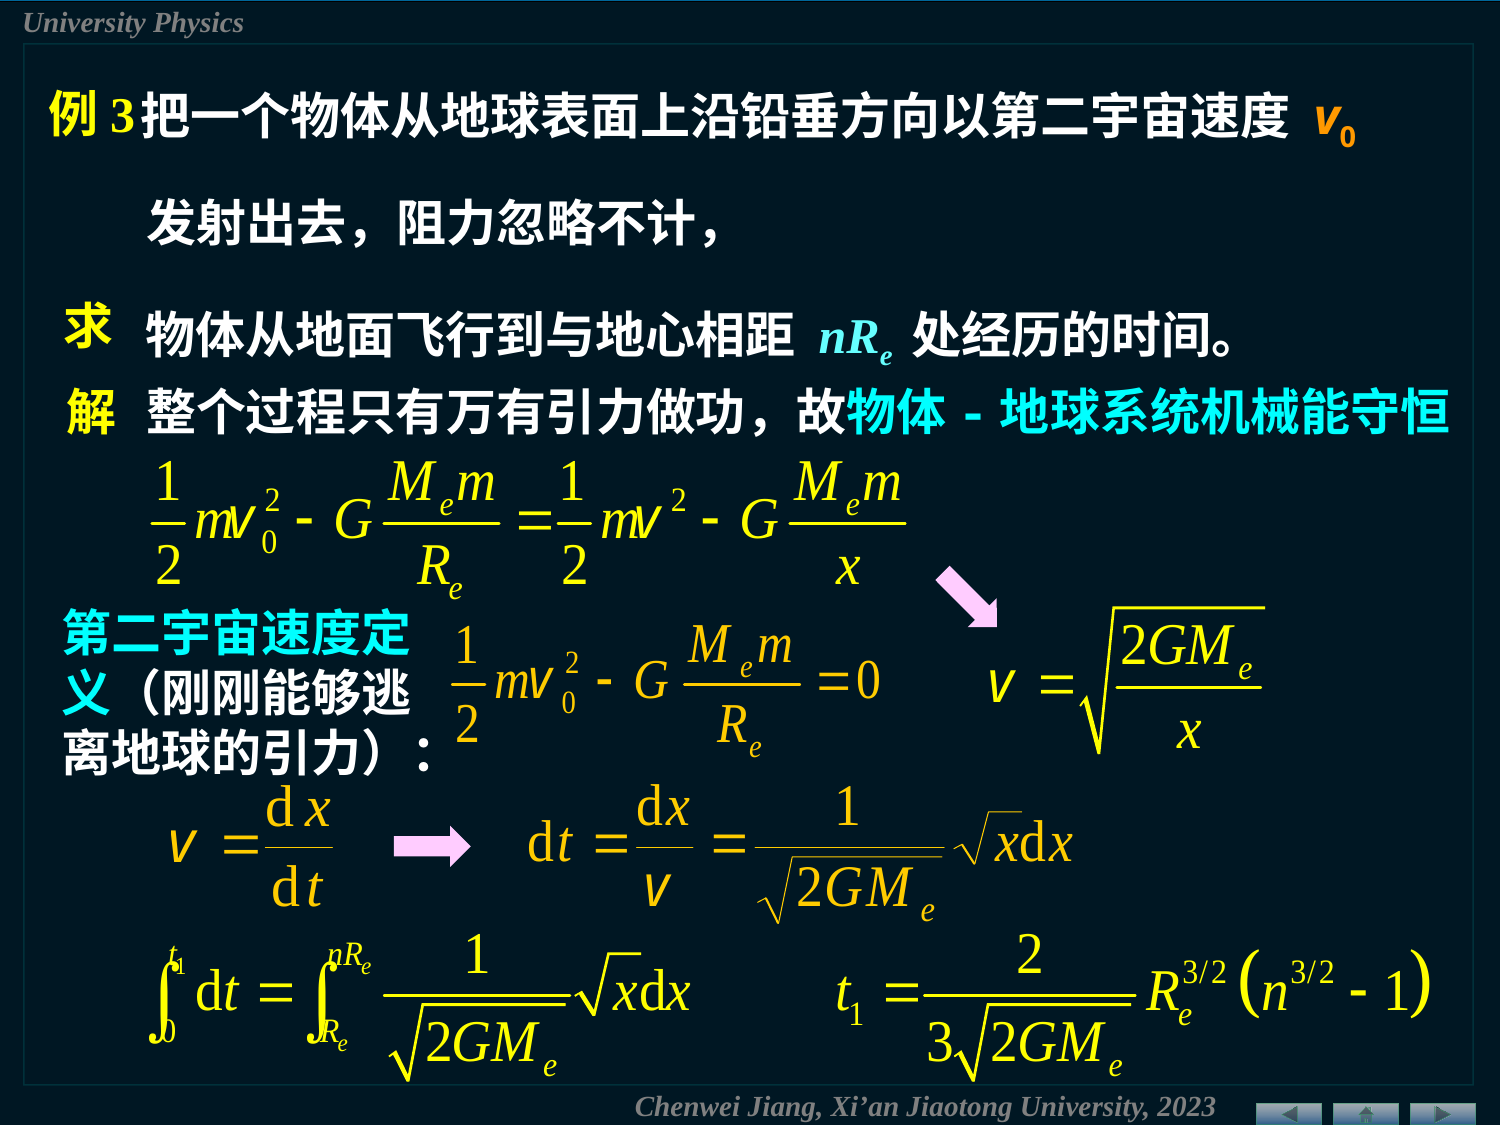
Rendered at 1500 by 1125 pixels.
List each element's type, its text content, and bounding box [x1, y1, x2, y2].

text_box 例3 [29, 74, 154, 150]
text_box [985, 593, 1277, 767]
text_box 第二宇宙速度定义（刚刚能够逃离地球的引力）： [29, 593, 443, 849]
text_box 求 [48, 287, 129, 362]
text_box 把一个物体从地球表面上沿铅垂方向以第二宇宙速度 v0 [126, 77, 1439, 221]
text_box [130, 916, 704, 1095]
text_box [394, 827, 470, 866]
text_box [442, 621, 893, 766]
text_box [936, 566, 981, 627]
text_box 物体从地面飞行到与地心相距 nRe 处经历的时间。 [130, 278, 1463, 379]
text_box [142, 444, 918, 613]
text_box 整个过程只有万有引力做功，故物体-地球系统机械能守恒 [131, 373, 1477, 449]
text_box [170, 775, 336, 912]
text_box 解 [51, 373, 131, 449]
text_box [828, 916, 1439, 1095]
text_box 发射出去，阻力忽略不计， [131, 184, 762, 260]
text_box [525, 775, 1078, 928]
